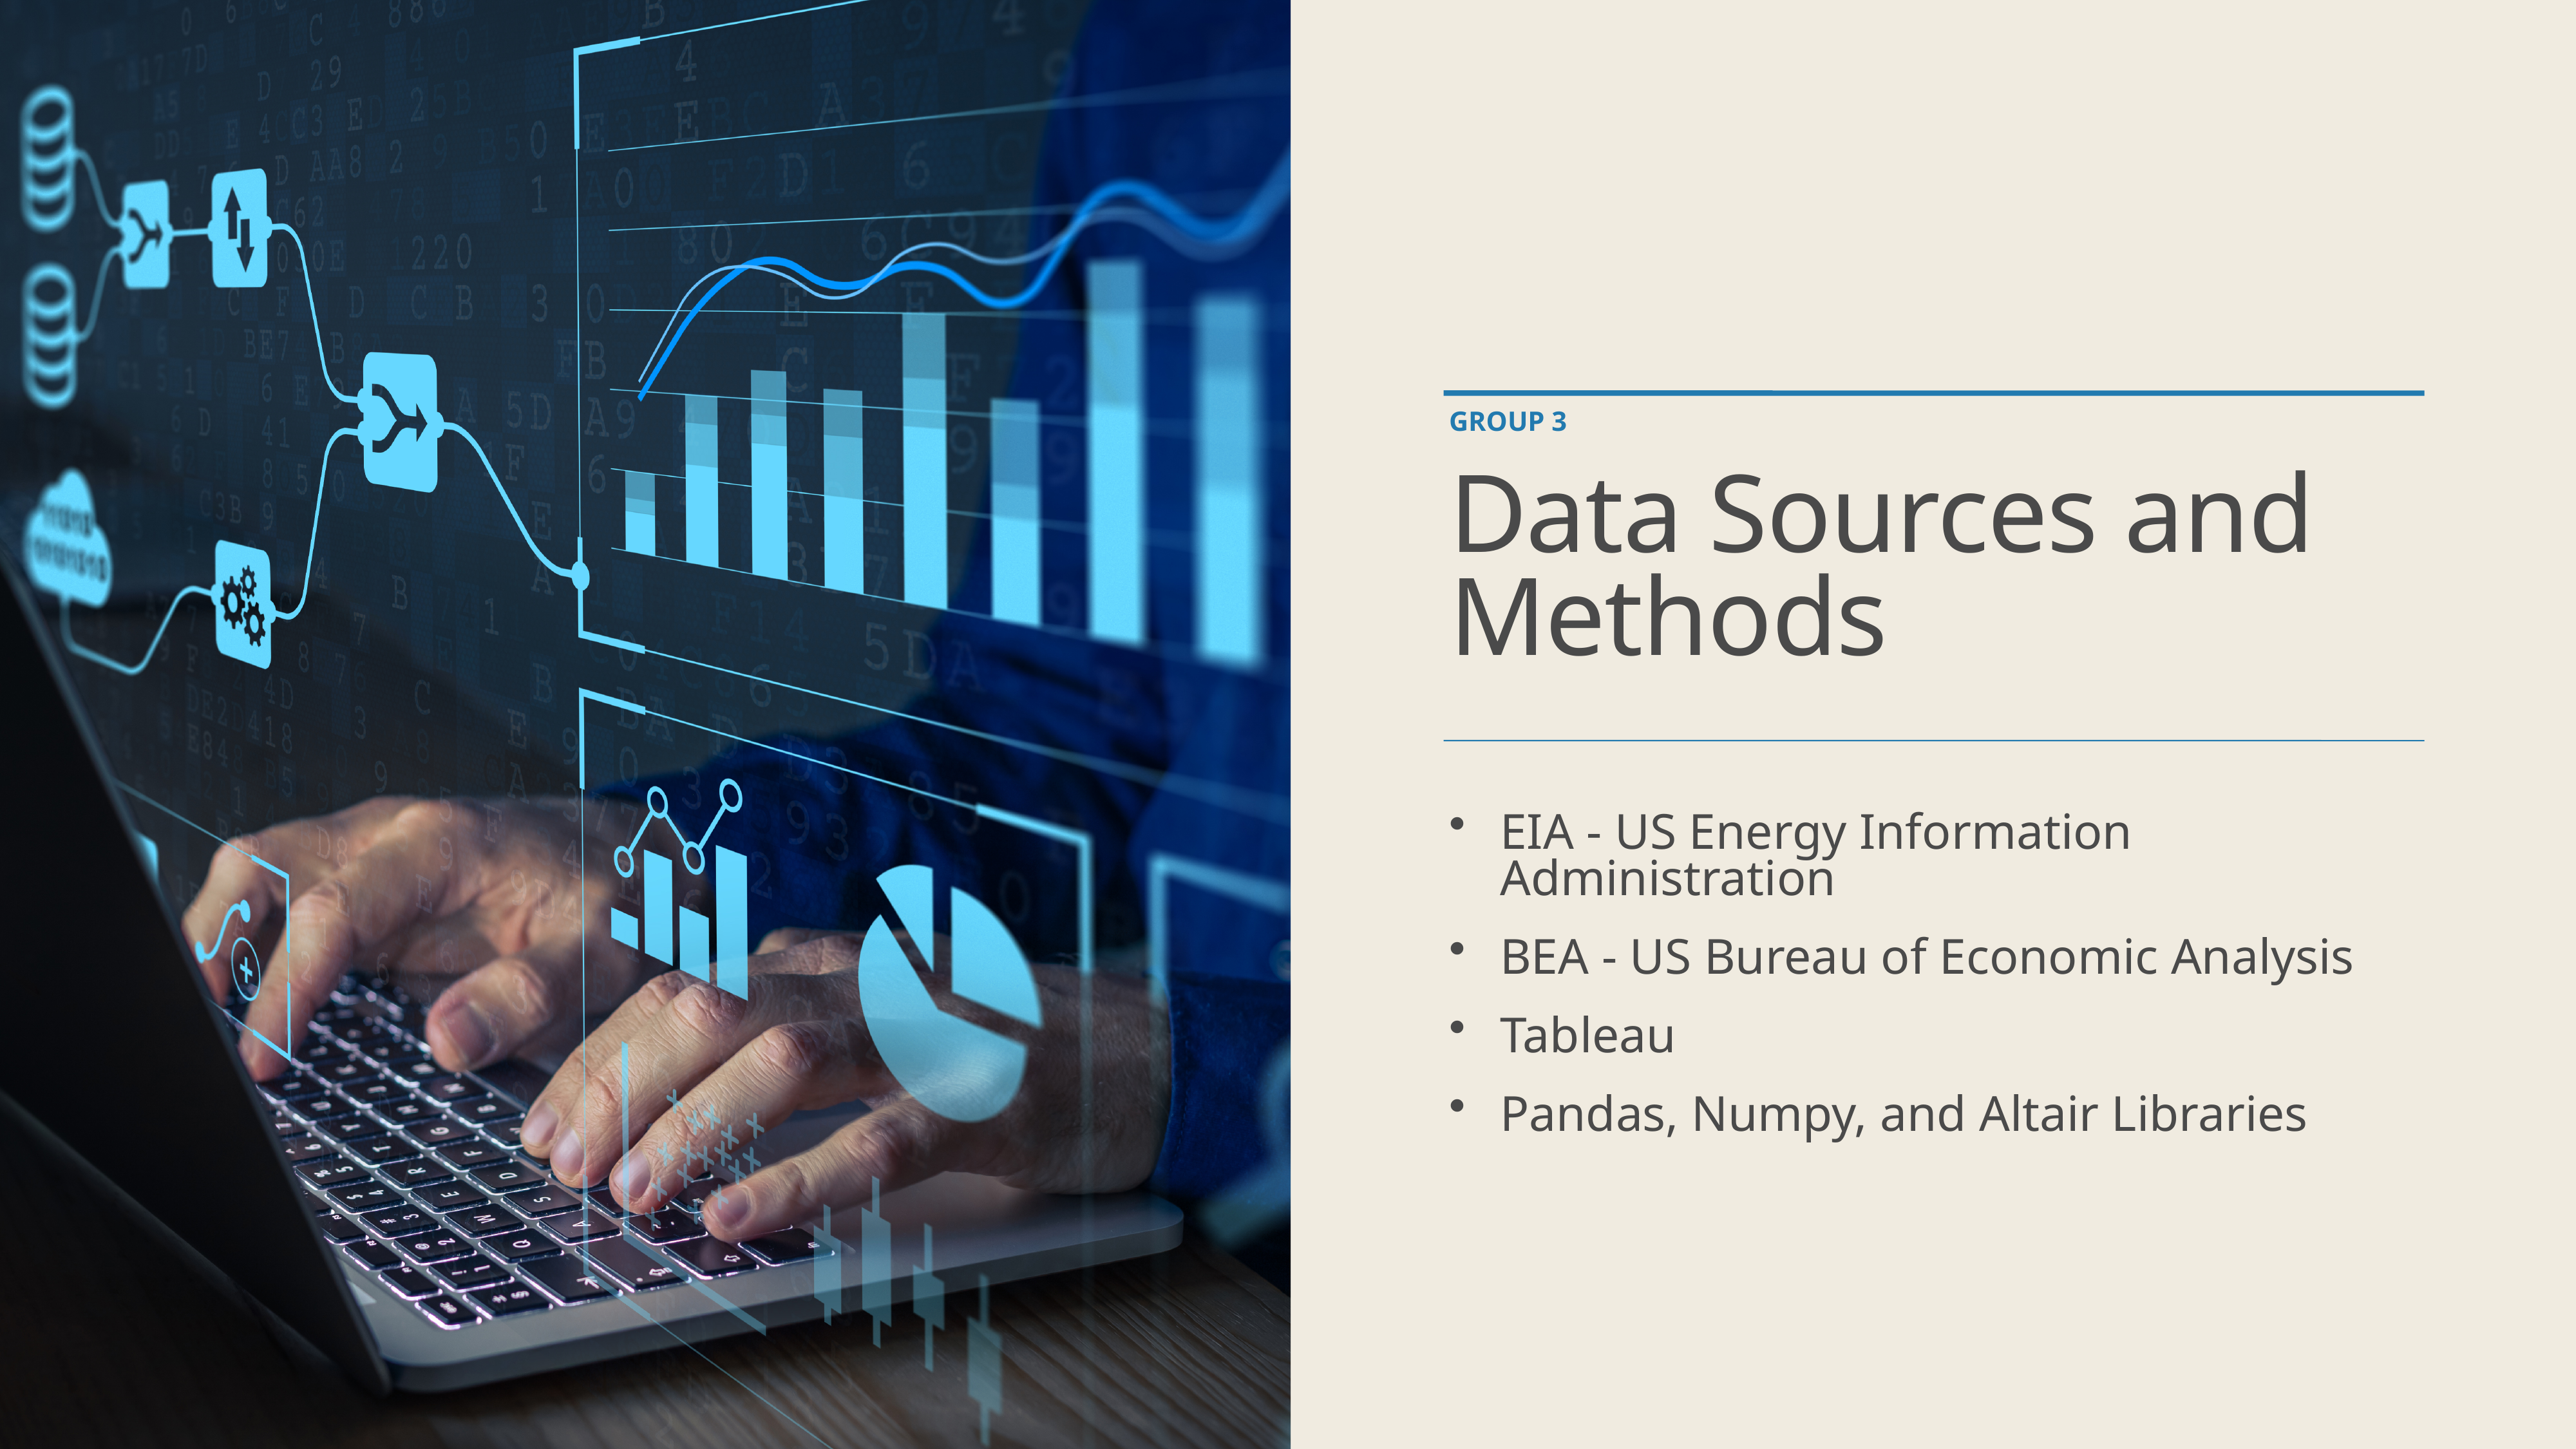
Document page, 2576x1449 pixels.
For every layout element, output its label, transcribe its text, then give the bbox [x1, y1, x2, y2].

title Data Sources and Methods [1443, 464, 2423, 733]
list Group 3 [1443, 395, 2423, 447]
list EIA - US Energy Information Administration BEA - US Bureau of Economic Analysis Tableau Pandas, Numpy, and Altair Libraries [1443, 806, 2423, 1290]
picture [0, 0, 1291, 1449]
